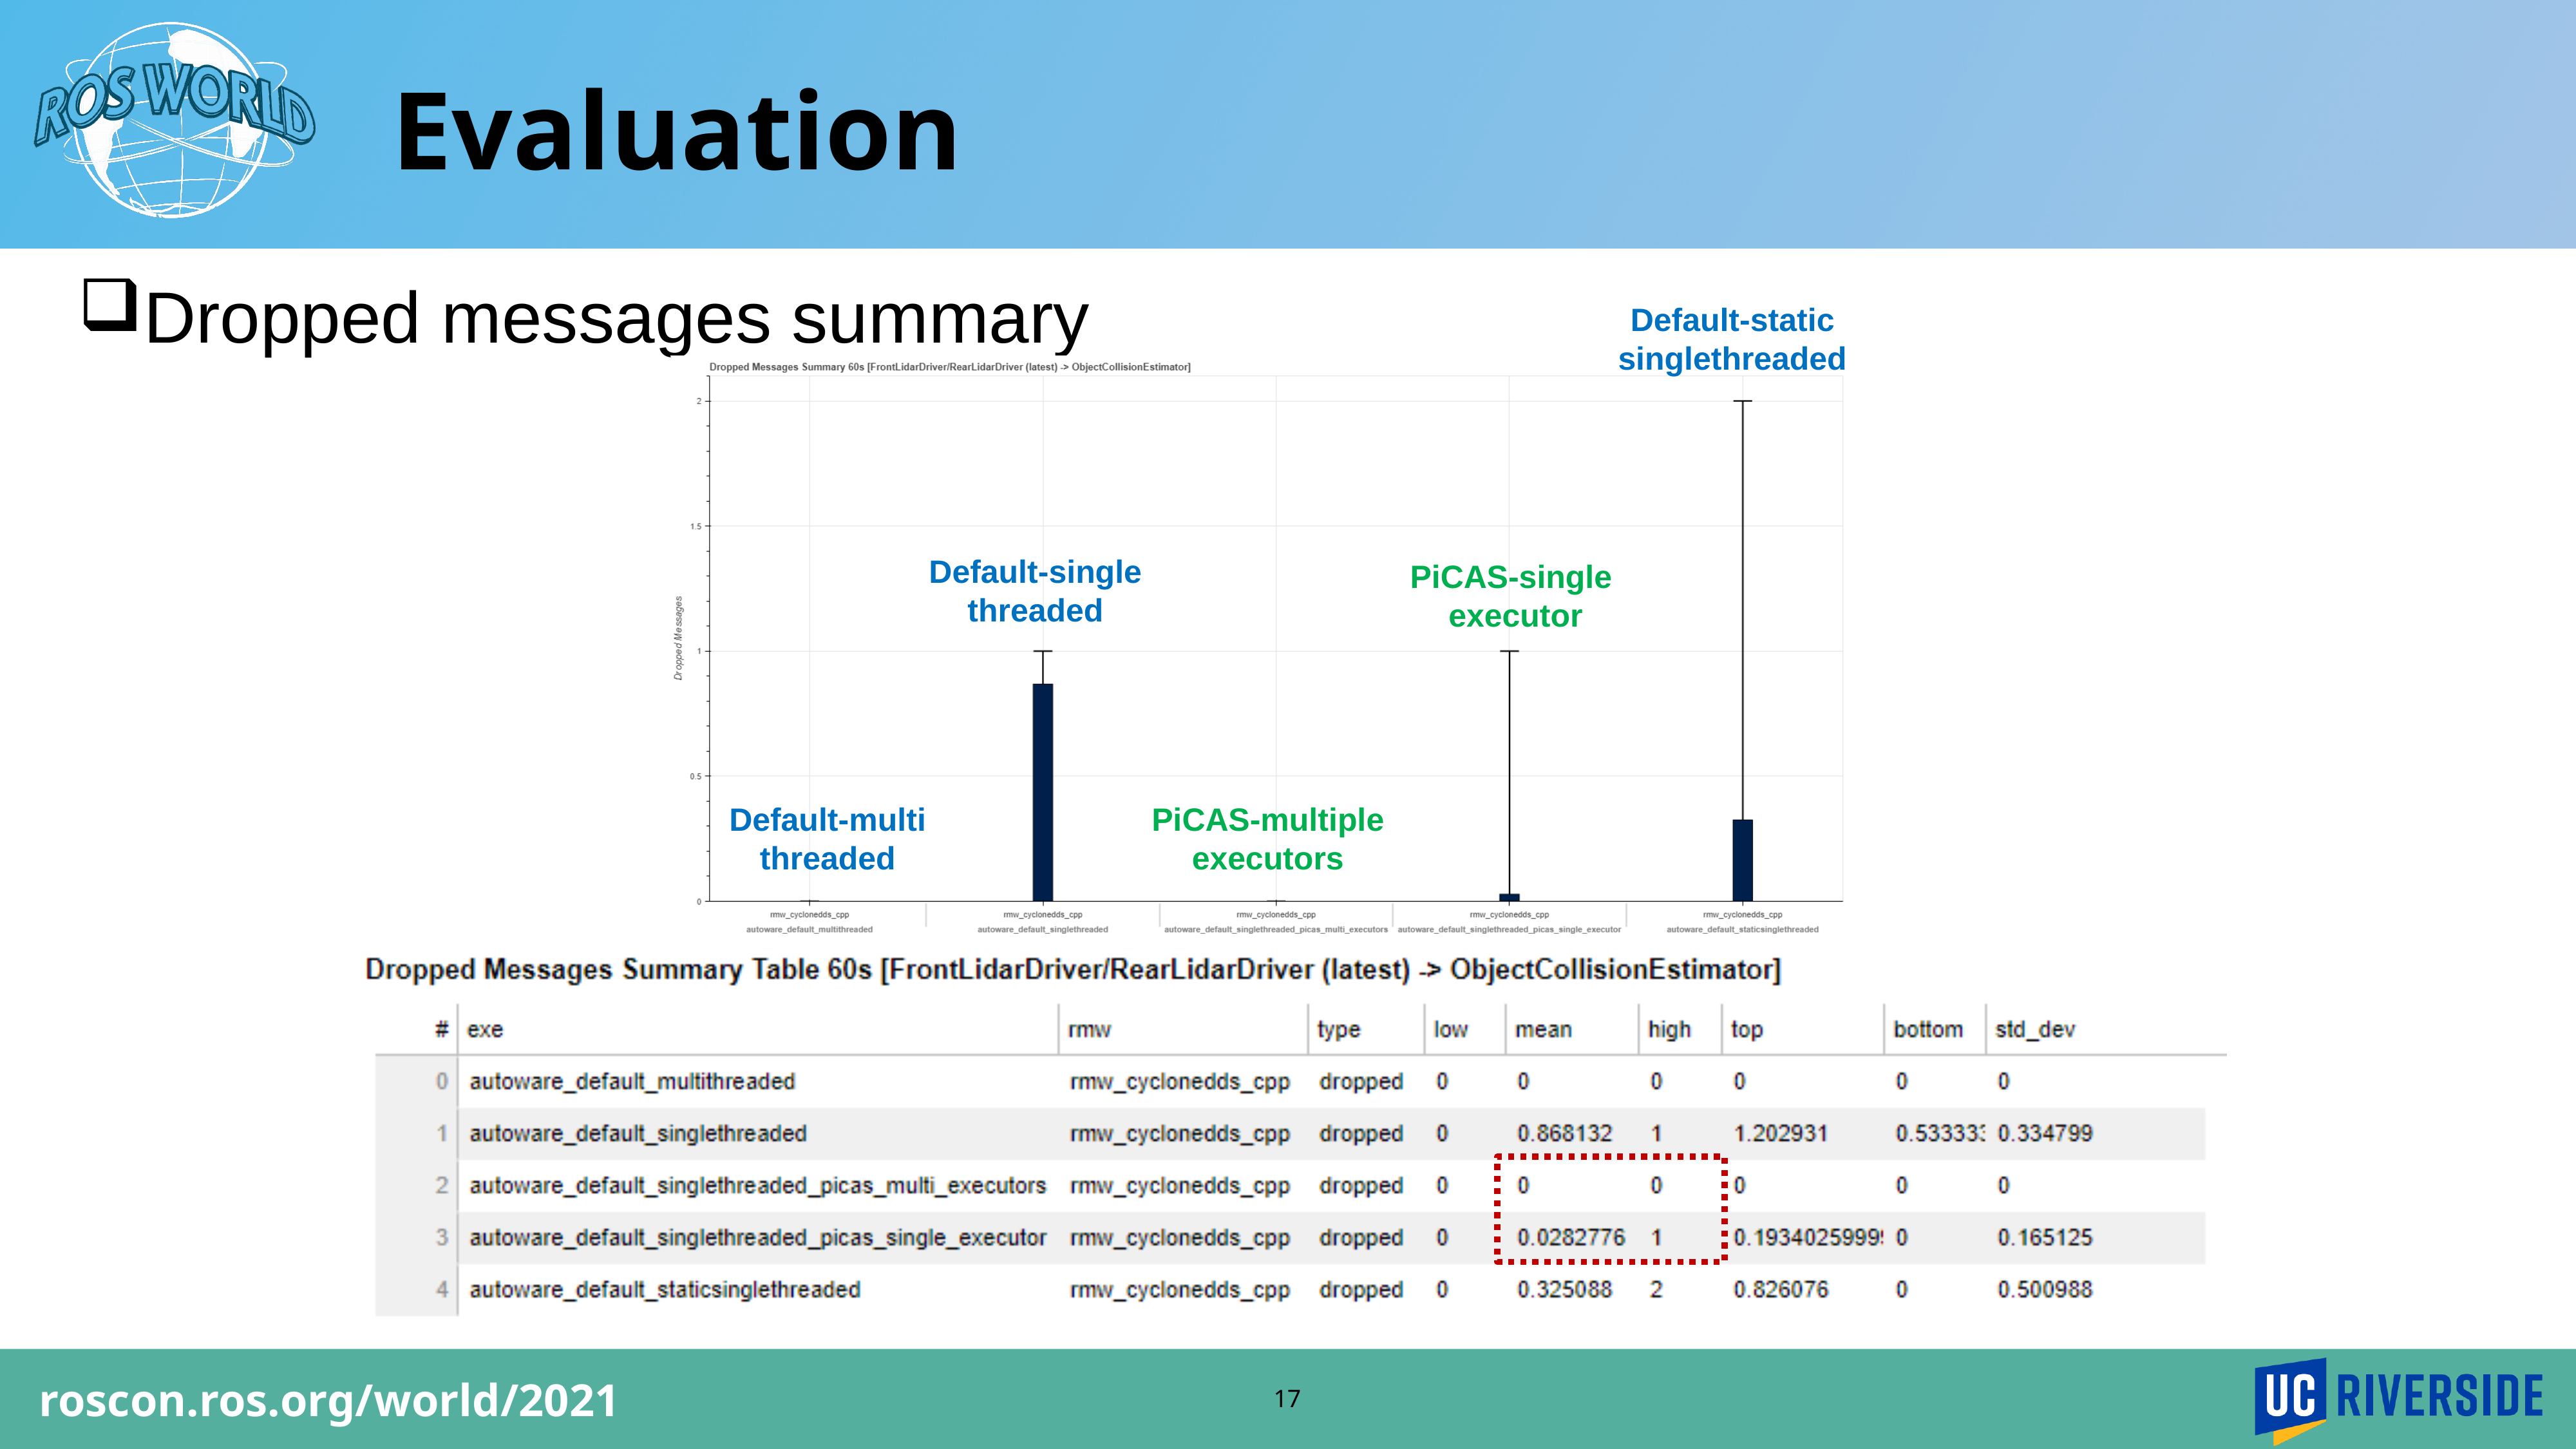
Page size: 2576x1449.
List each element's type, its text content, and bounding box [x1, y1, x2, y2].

slide_number 17 [1267, 1381, 1307, 1422]
text_box Dropped messages summary [66, 265, 2547, 1326]
picture [0, 0, 2576, 249]
text_box roscon.ros.org/world/2021 [33, 1367, 696, 1431]
text_box [0, 1349, 2576, 1449]
picture [2255, 1358, 2543, 1446]
picture [347, 355, 2228, 1327]
text_box Default-static singlethreaded [1600, 294, 1865, 355]
